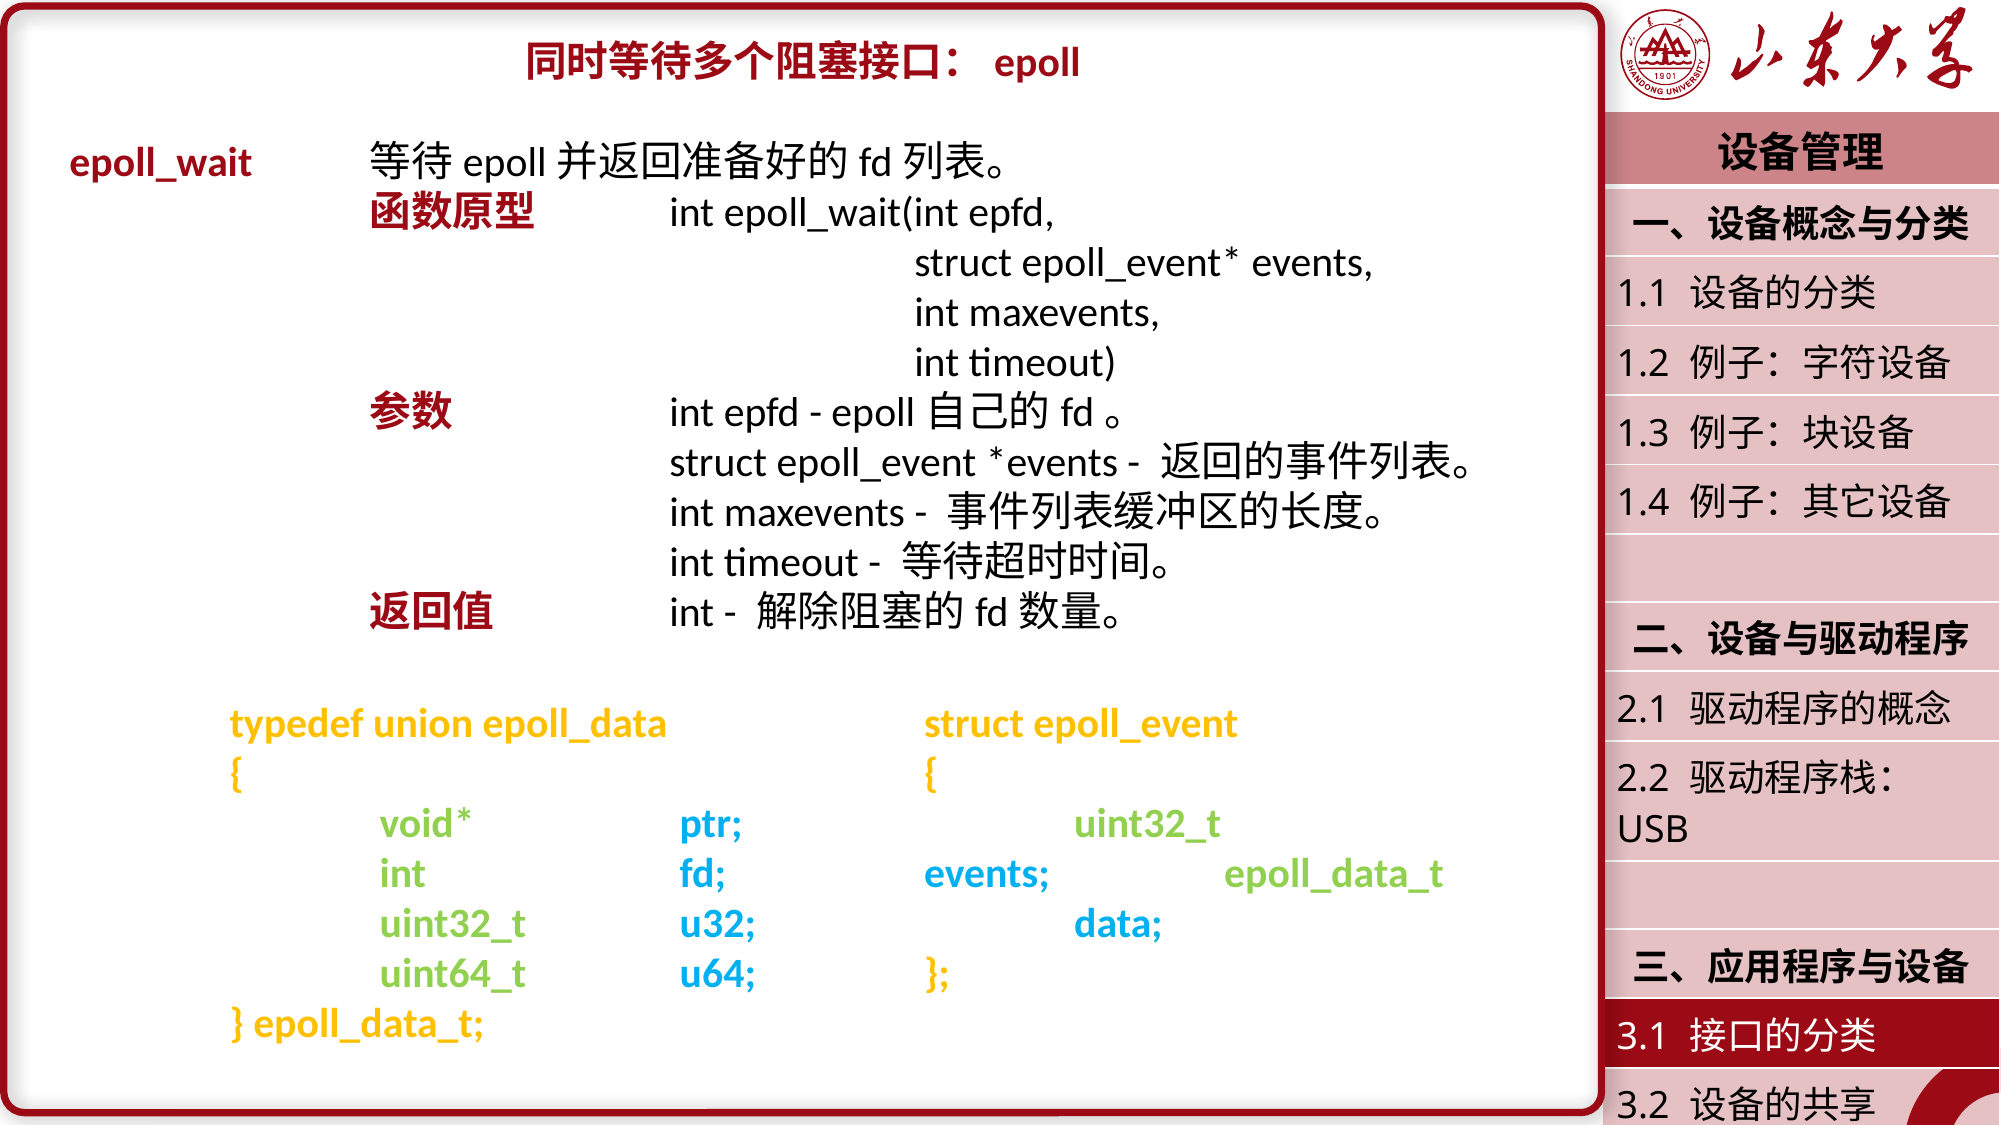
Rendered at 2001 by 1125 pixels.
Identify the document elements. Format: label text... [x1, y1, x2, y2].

table_cell 1.1 设备的分类 [1617, 257, 1999, 325]
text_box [1620, 5, 1977, 100]
table_cell 三、应用程序与设备 [1617, 930, 1999, 997]
table_cell 二、设备与驱动程序 [1617, 603, 1999, 670]
table_cell [1617, 535, 1999, 601]
table_cell 1.2 例子：字符设备 [1617, 326, 1999, 394]
text_box [2, 4, 1603, 1114]
table_cell 一、设备概念与分类 [1617, 189, 1999, 255]
table_cell 2.1 驱动程序的概念 [1617, 672, 1999, 740]
table_cell [1617, 862, 1999, 928]
table_cell 2.2 驱动程序栈：USB [1617, 742, 1999, 860]
text_box 同时等待多个阻塞接口：epoll epoll_wait 等待epoll并返回准备好的fd列表。 函数原型 int epoll_wait(int epfd, struct epoll_event* events, int maxevents, int timeout) 参数 int epfd - epoll自己的fd。 struct epoll_event *events - 返回的事件列表。 int maxevents - 事件列表缓冲区的长度。 int timeout - 等待超时时间。 返回值 int - 解除阻塞的fd数量。 [54, 27, 1551, 643]
text_box struct epoll_event { uint32_t events; epoll_data_t data; }; [909, 687, 1513, 964]
text_box typedef union epoll_data { void* ptr; int fd; uint32_t u32; uint64_t u64; } epoll_data_t; [214, 687, 788, 1083]
table_cell 1.3 例子：块设备 [1617, 396, 1999, 464]
table_cell 3.1 接口的分类 [1617, 999, 1999, 1067]
table_header 设备管理 [1617, 112, 1999, 184]
table_cell 1.4 例子：其它设备 [1617, 465, 1999, 533]
table_cell 3.2 设备的共享 [1603, 1069, 1999, 1125]
